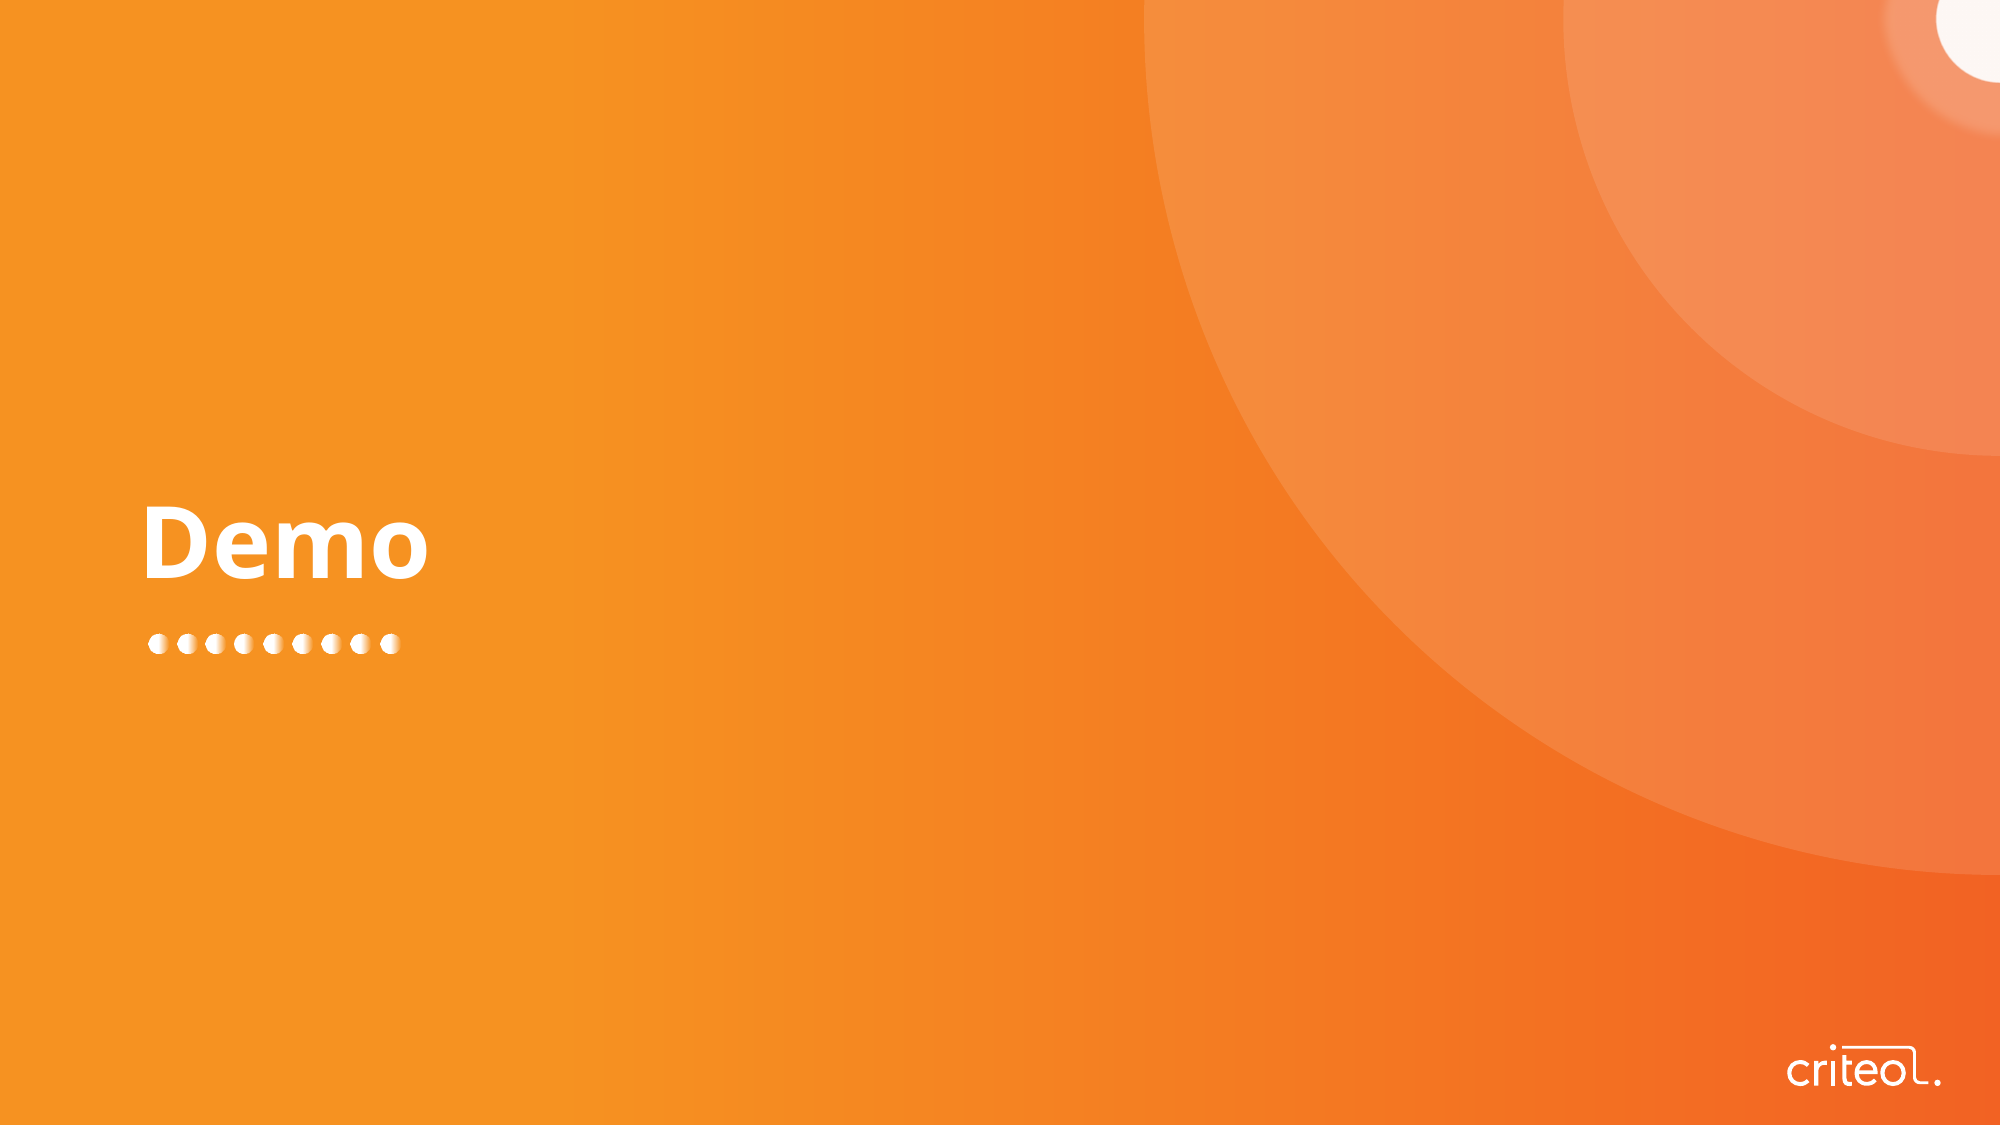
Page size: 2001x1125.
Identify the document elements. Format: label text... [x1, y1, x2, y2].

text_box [1787, 1044, 1941, 1086]
title Demo [123, 468, 1741, 624]
